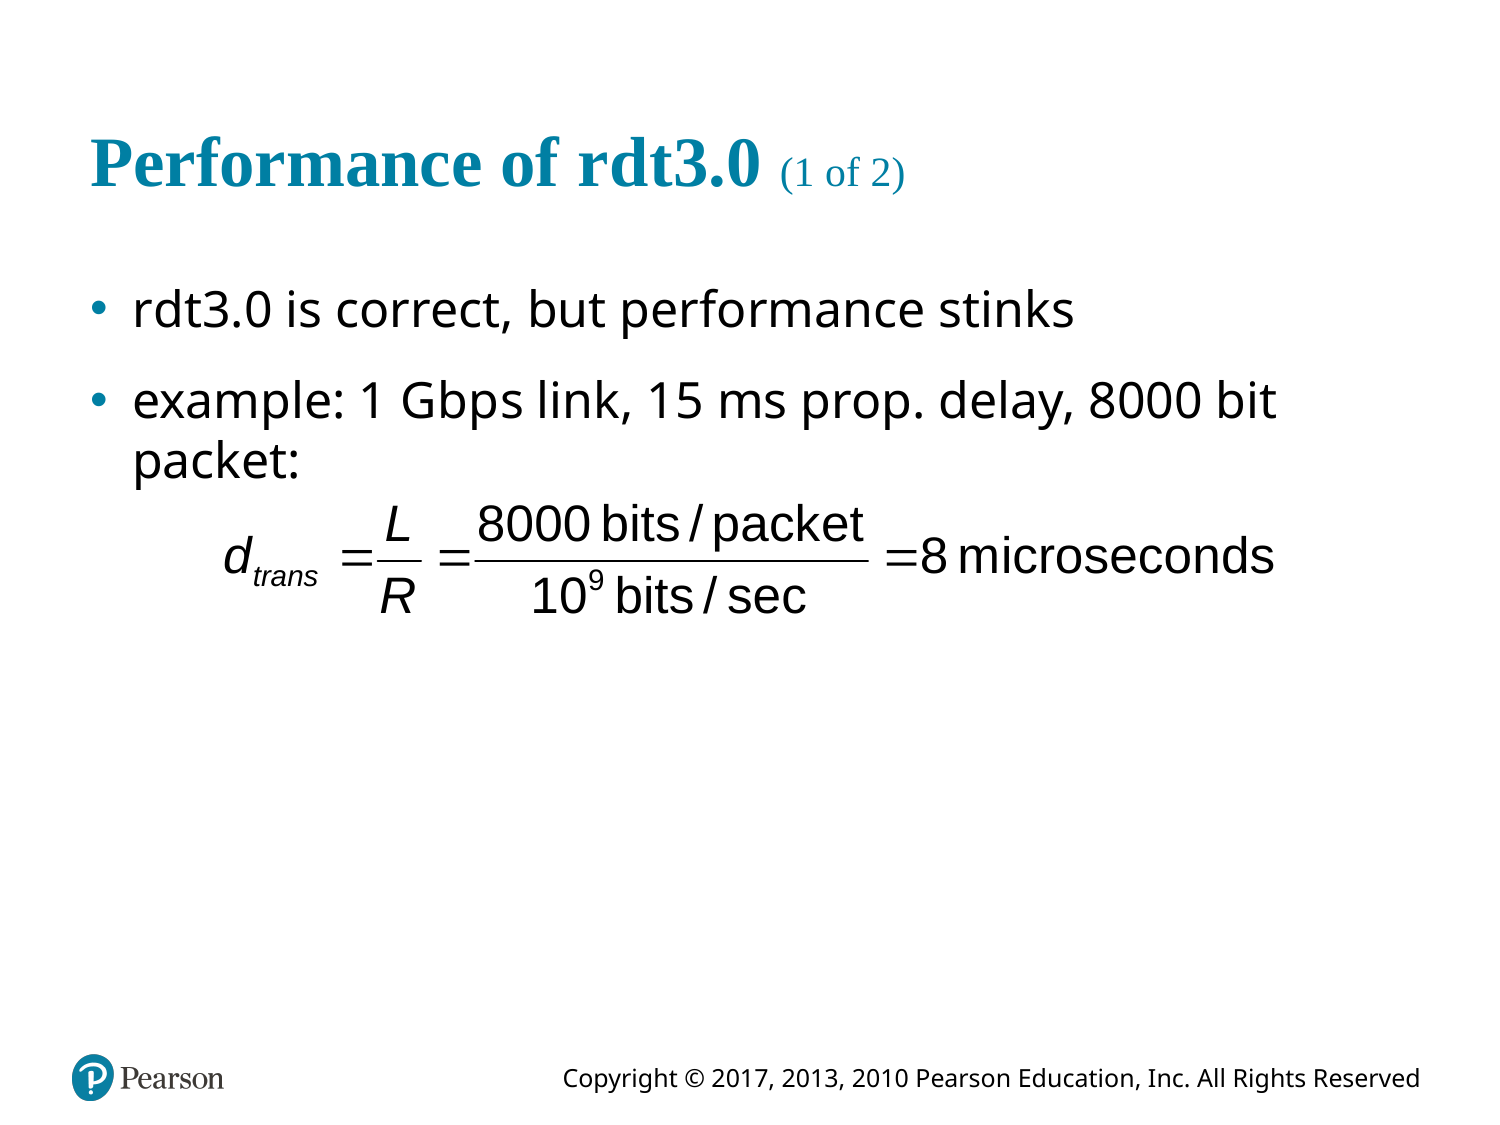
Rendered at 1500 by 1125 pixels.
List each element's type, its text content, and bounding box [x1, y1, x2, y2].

title Performance of r d t3.0 (1 of 2) [75, 0, 1425, 216]
picture [80, 1063, 106, 1088]
list r d t3.0 is correct, but performance stinks example: 1 G b p s link, 15 ms prop. delay, 8000 bit packet: [75, 262, 1425, 931]
picture [72, 1087, 83, 1101]
picture [98, 1054, 224, 1101]
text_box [216, 492, 1284, 638]
picture [72, 1054, 88, 1070]
